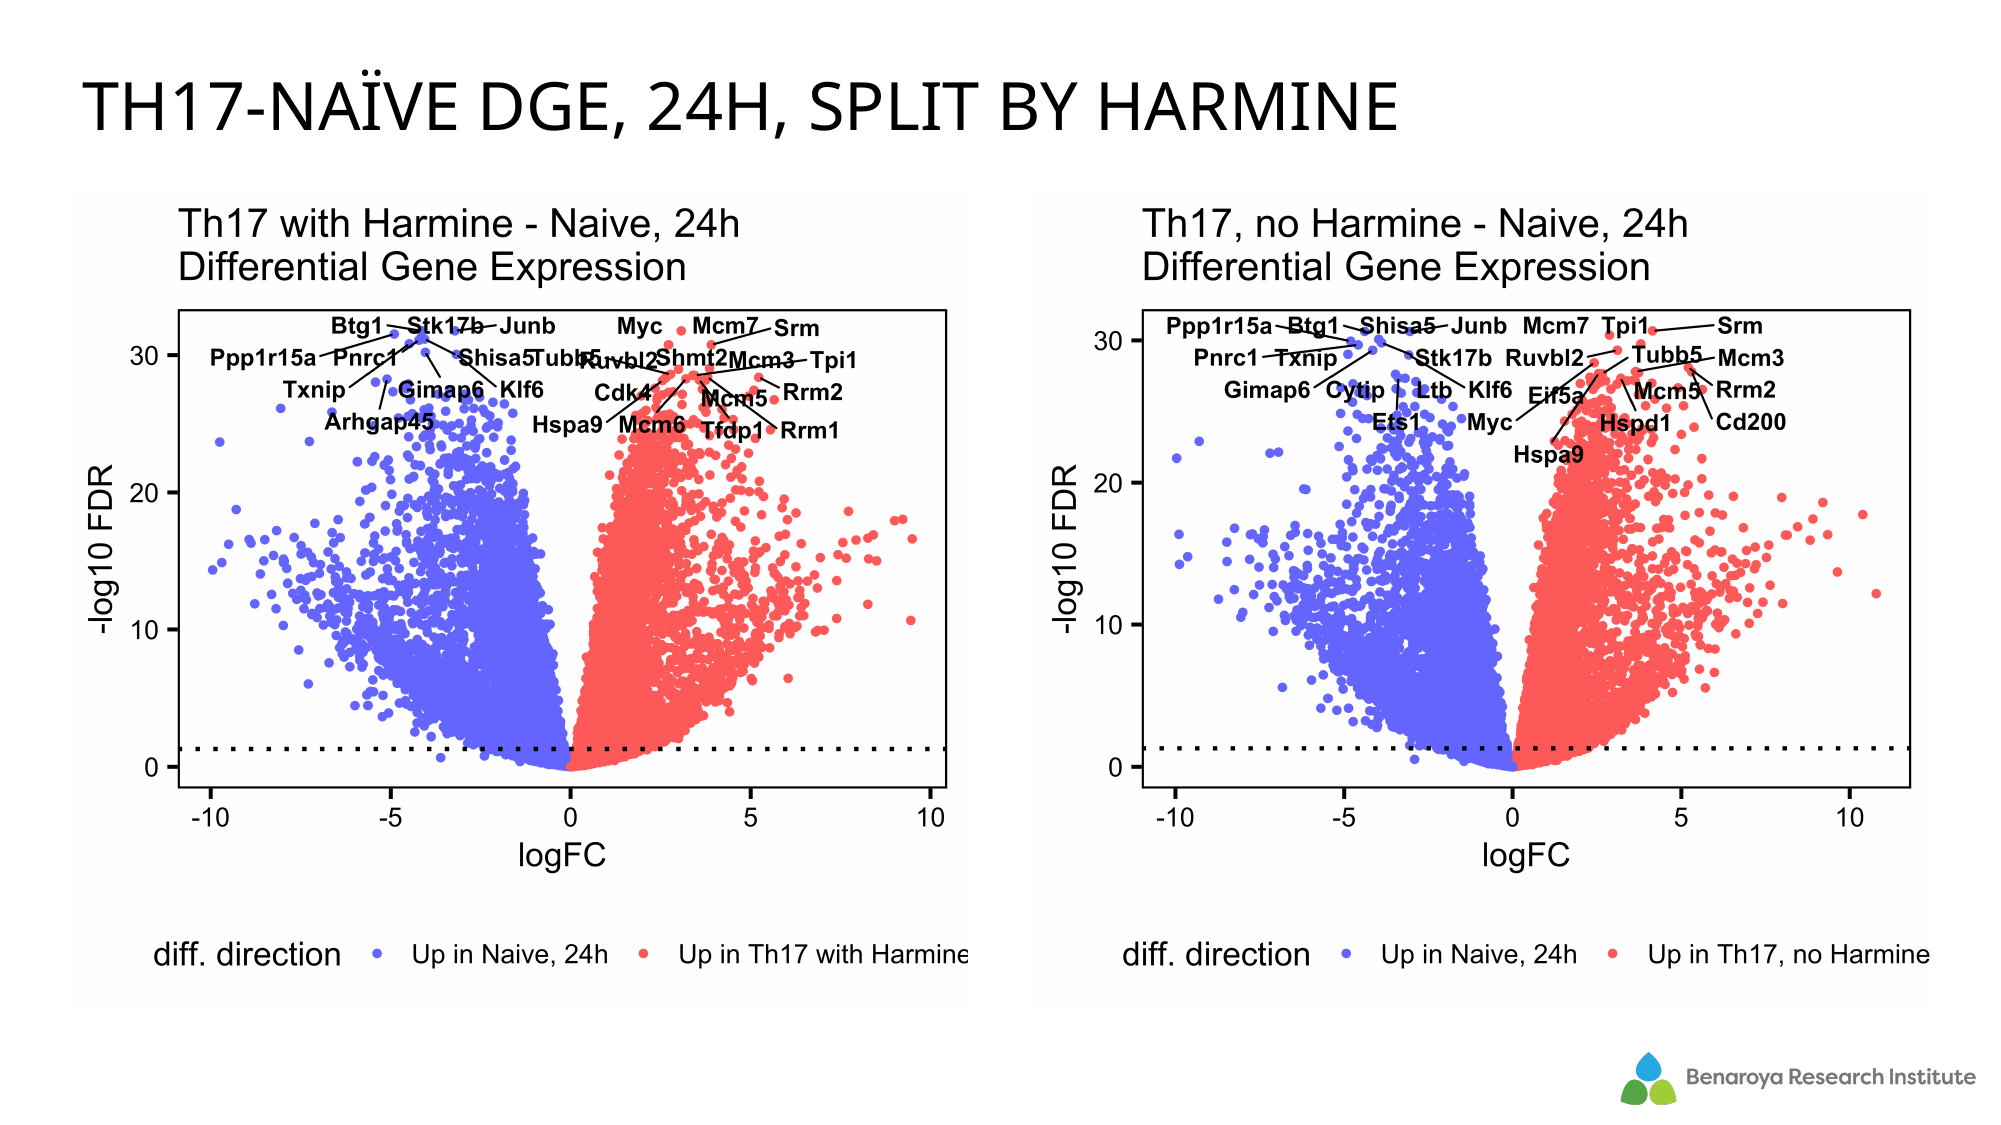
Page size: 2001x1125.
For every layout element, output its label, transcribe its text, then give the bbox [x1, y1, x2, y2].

picture [67, 187, 968, 1013]
title Th17-naïve DGE, 24h, split by harmine [67, 59, 1932, 158]
picture [1620, 1052, 1976, 1105]
picture [1031, 187, 1932, 1013]
